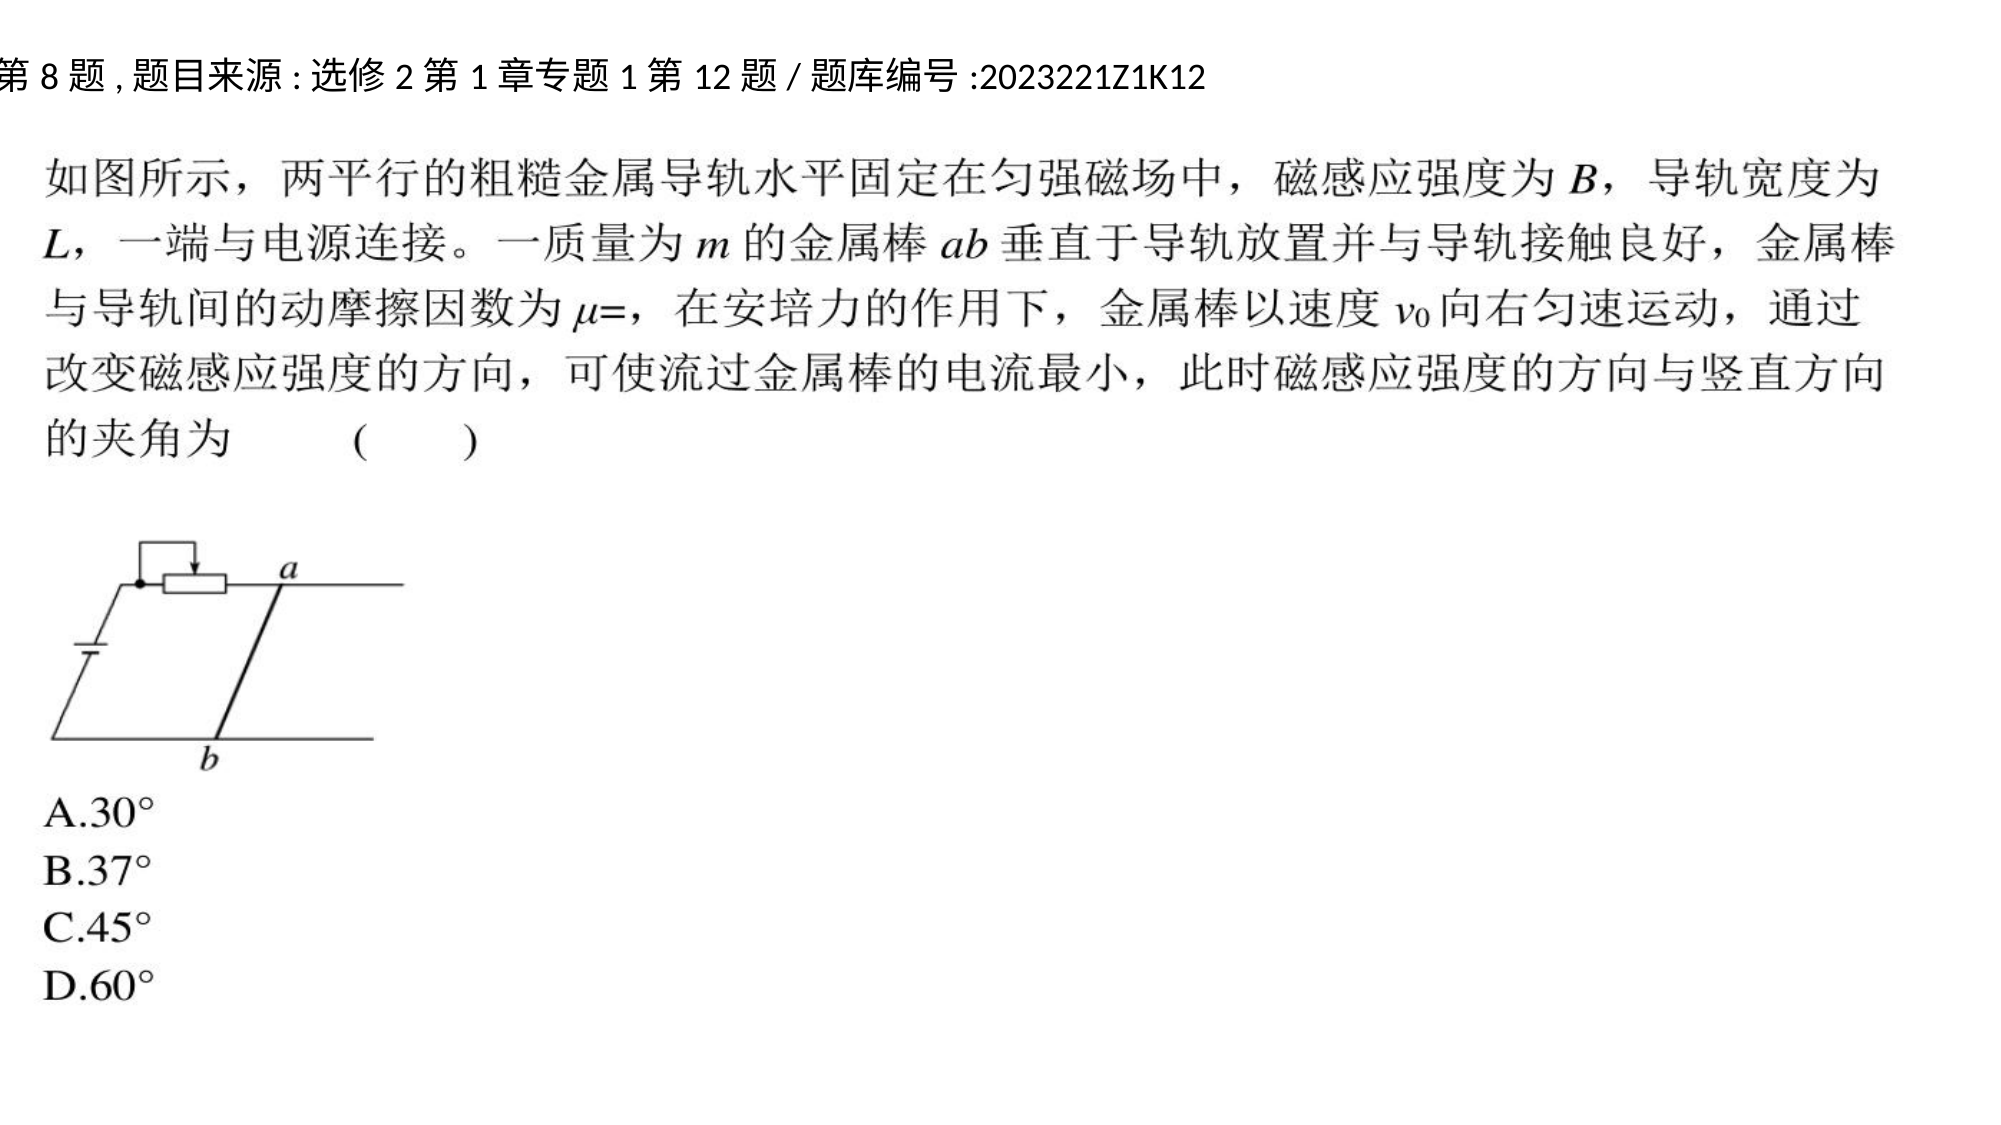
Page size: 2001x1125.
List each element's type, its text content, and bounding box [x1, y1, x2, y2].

picture [0, 149, 1949, 1125]
text_box 第8题,题目来源:选修2第1章专题1第12题/题库编号:2023221Z1K12 [0, 0, 1221, 105]
